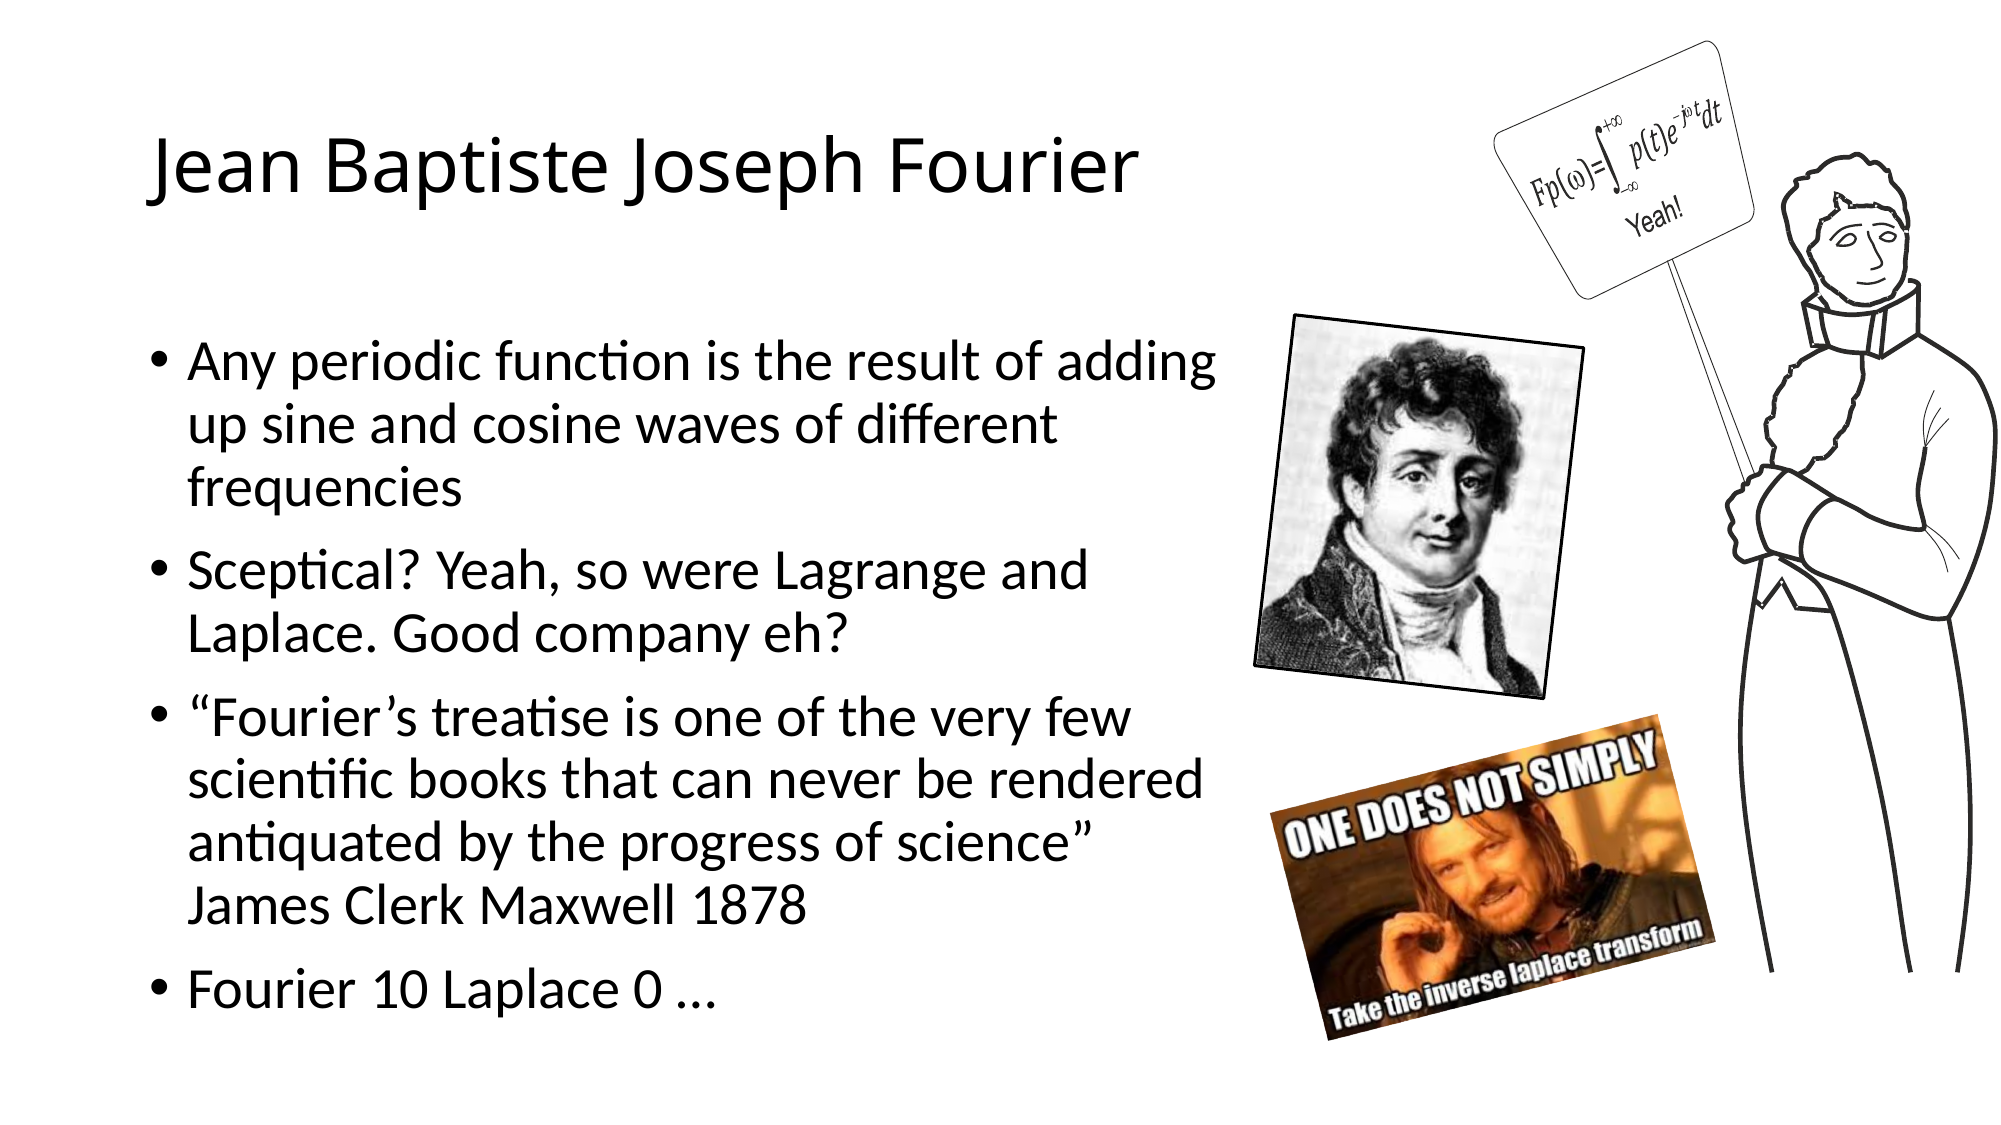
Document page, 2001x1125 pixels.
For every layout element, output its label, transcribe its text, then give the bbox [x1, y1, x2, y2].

picture [1257, 40, 1998, 1040]
list Any periodic function is the result of adding up sine and cosine waves of different frequencies Sceptical? Yeah, so were Lagrange and Laplace. Good company eh? “Fourier’s treatise is one of the very few scientific books that can never be rendered antiquated by the progress of science” James Clerk Maxwell 1878 Fourier 10 Laplace 0 … [134, 322, 1256, 1037]
title Jean Baptiste Joseph Fourier [137, 59, 1493, 278]
